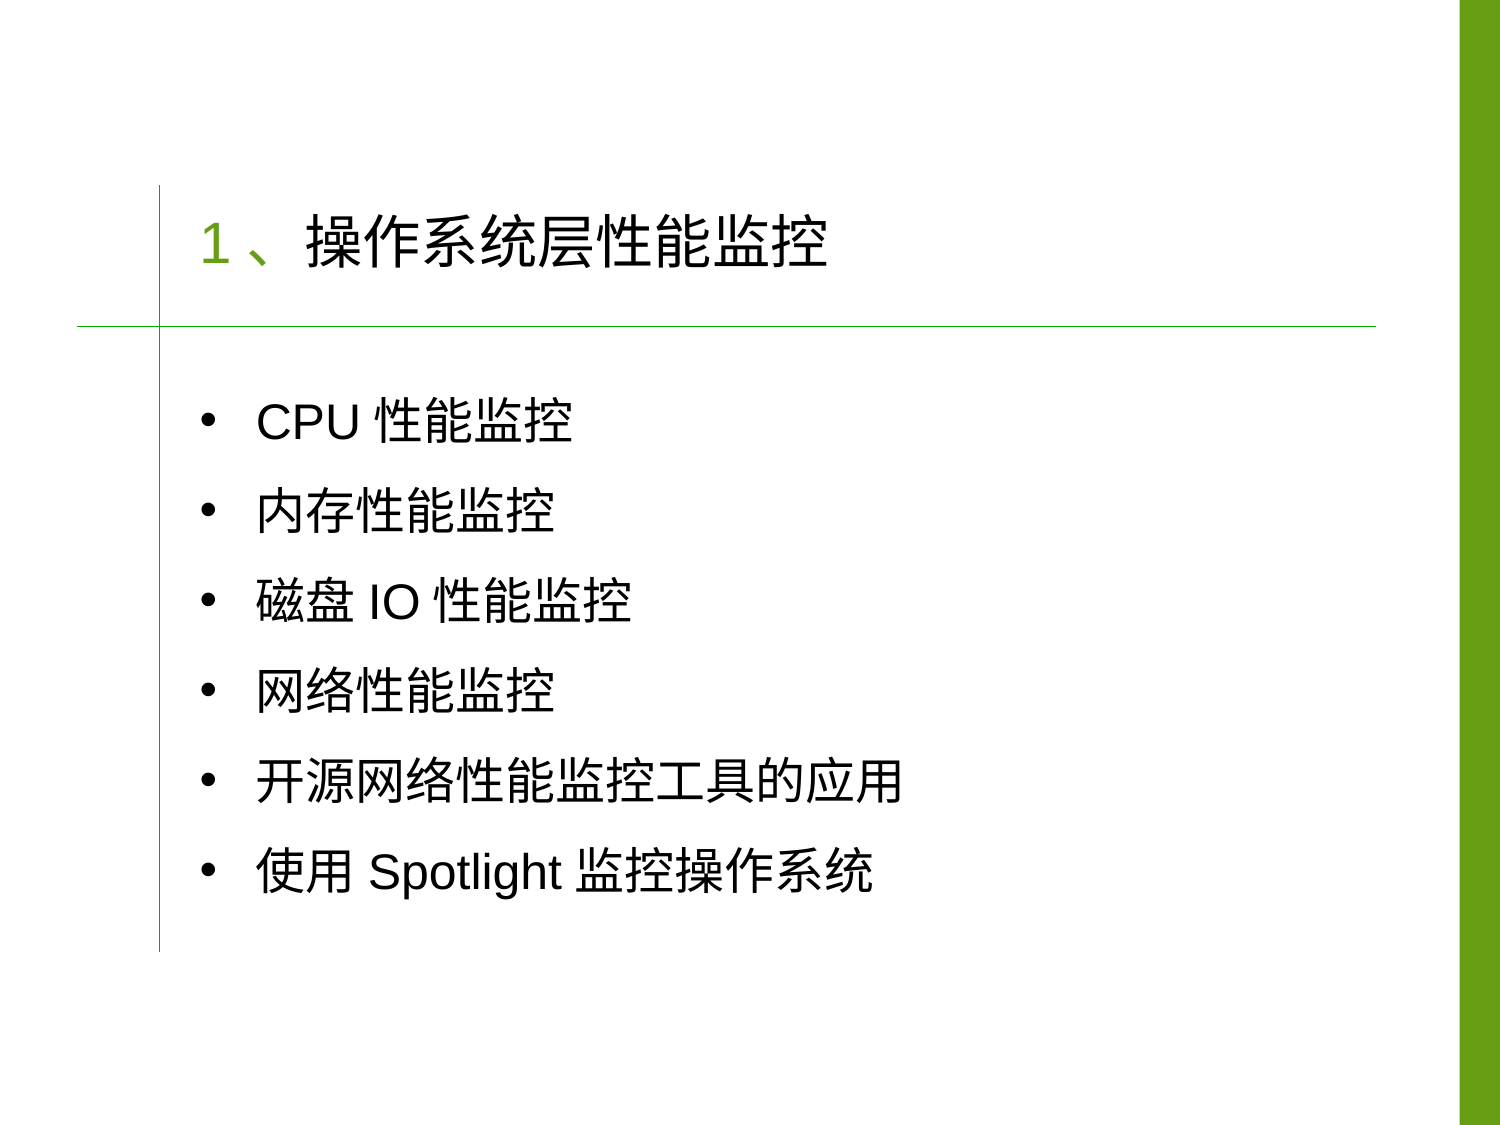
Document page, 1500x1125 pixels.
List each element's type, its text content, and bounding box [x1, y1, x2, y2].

title 1、操作系统层性能监控 [184, 184, 1376, 297]
list CPU性能监控 内存性能监控 磁盘IO性能监控 网络性能监控 开源网络性能监控工具的应用 使用Spotlight监控操作系统 [184, 351, 1376, 953]
